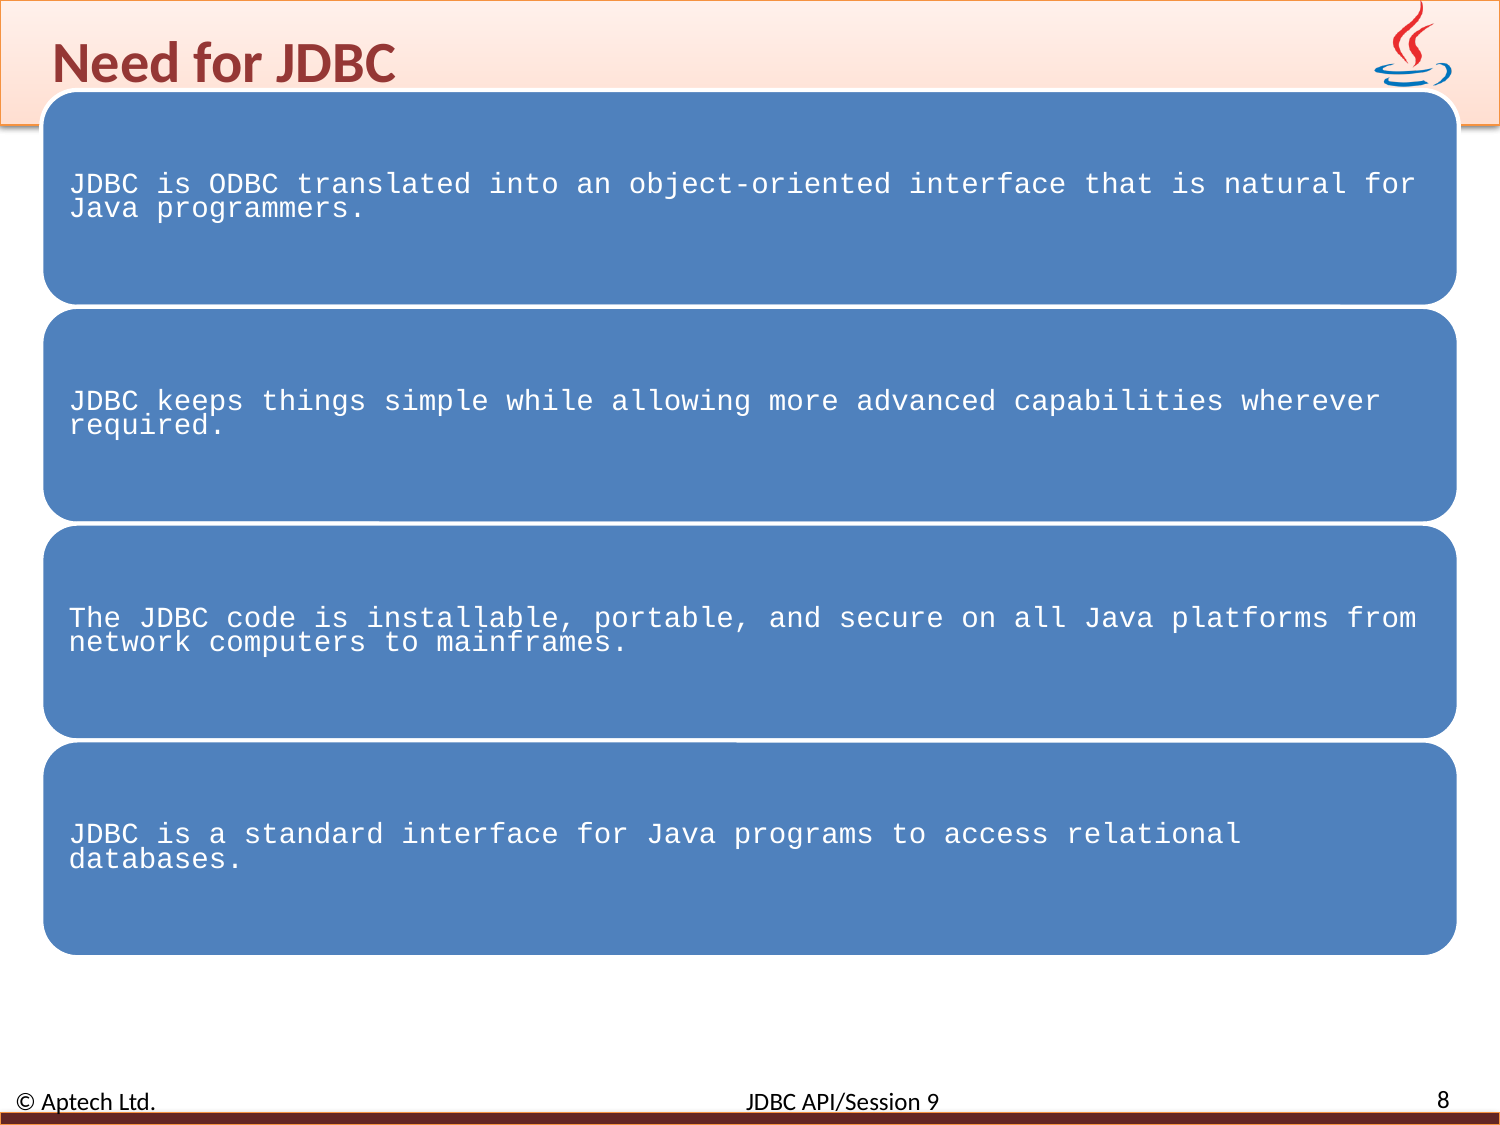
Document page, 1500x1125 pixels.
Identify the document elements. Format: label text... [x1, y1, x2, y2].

footer © Aptech Ltd. JDBC API/Session 9 [0, 1087, 1325, 1113]
picture [1362, 0, 1454, 89]
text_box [41, 89, 1459, 958]
slide_number 8 [1337, 1084, 1465, 1113]
title Need for JDBC [37, 24, 1288, 91]
